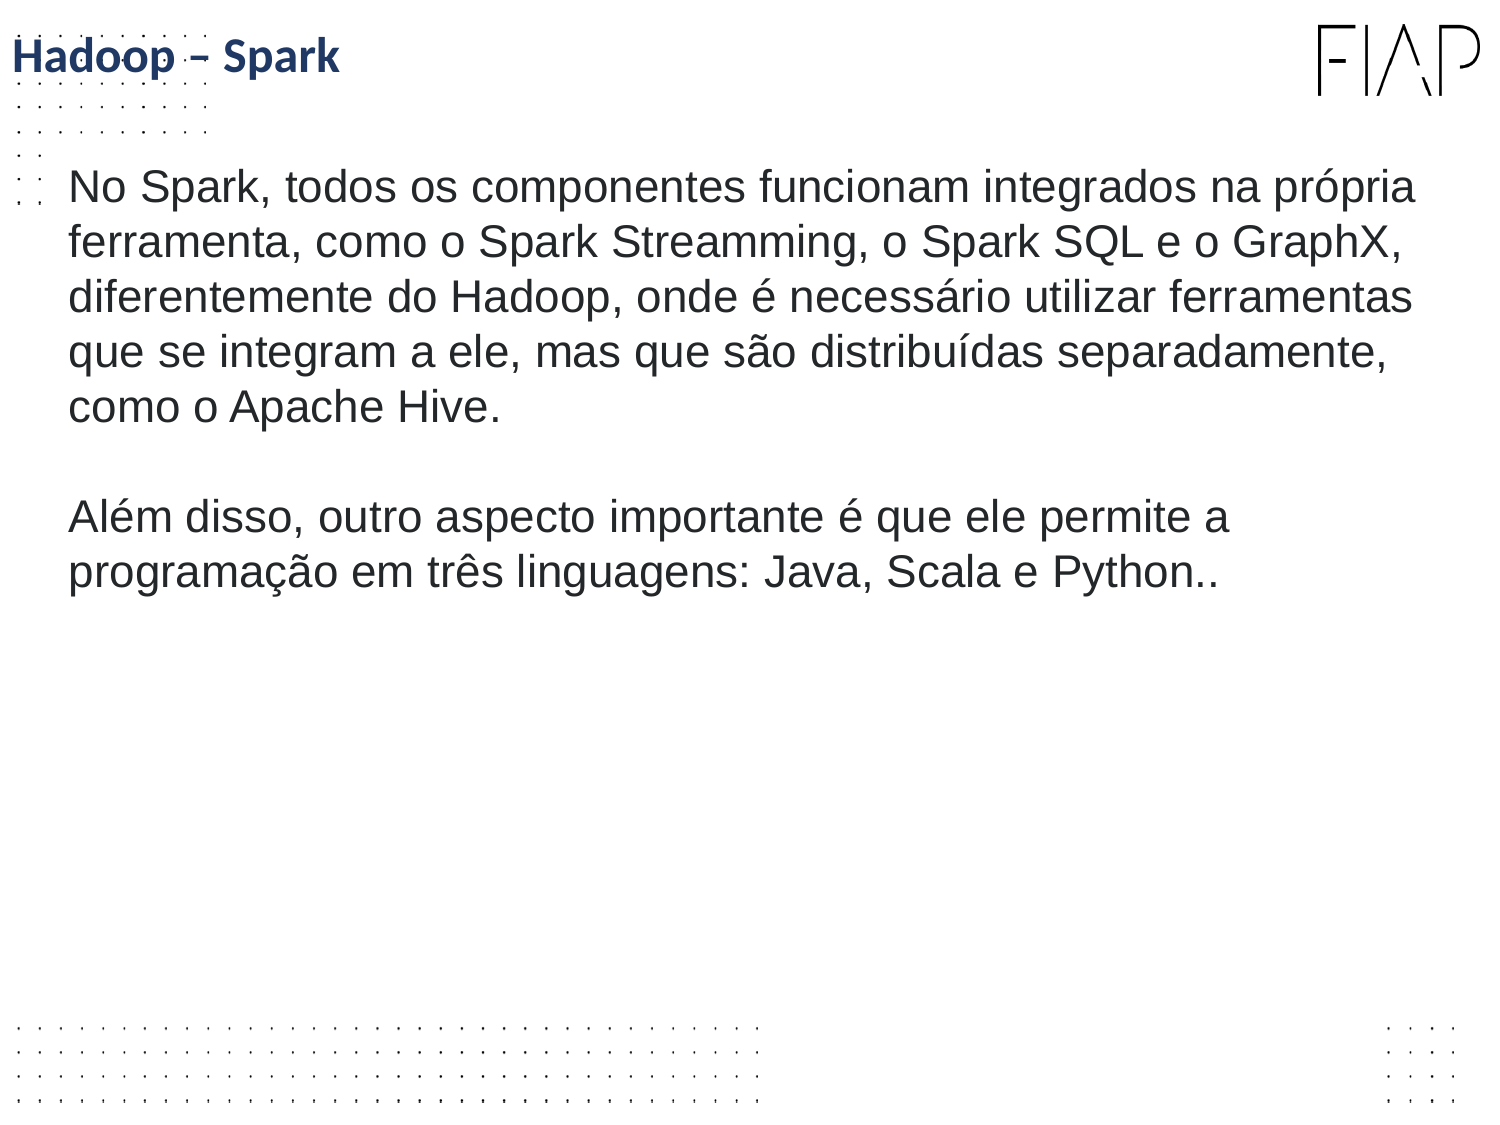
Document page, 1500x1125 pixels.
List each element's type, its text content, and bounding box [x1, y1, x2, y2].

text_box No Spark, todos os componentes funcionam integrados na própria ferramenta, como o Spark Streamming, o Spark SQL e o GraphX, diferentemente do Hadoop, onde é necessário utilizar ferramentas que se integram a ele, mas que são distribuídas separadamente, como o Apache Hive. Além disso, outro aspecto importante é que ele permite a programação em três linguagens: Java, Scala e Python.. [54, 148, 1459, 604]
text_box [725, 537, 775, 588]
picture [17, 1025, 758, 1103]
picture [17, 89, 206, 205]
picture [1318, 24, 1480, 96]
text_box Hadoop – Spark [0, 16, 769, 89]
picture [1383, 1025, 1454, 1103]
